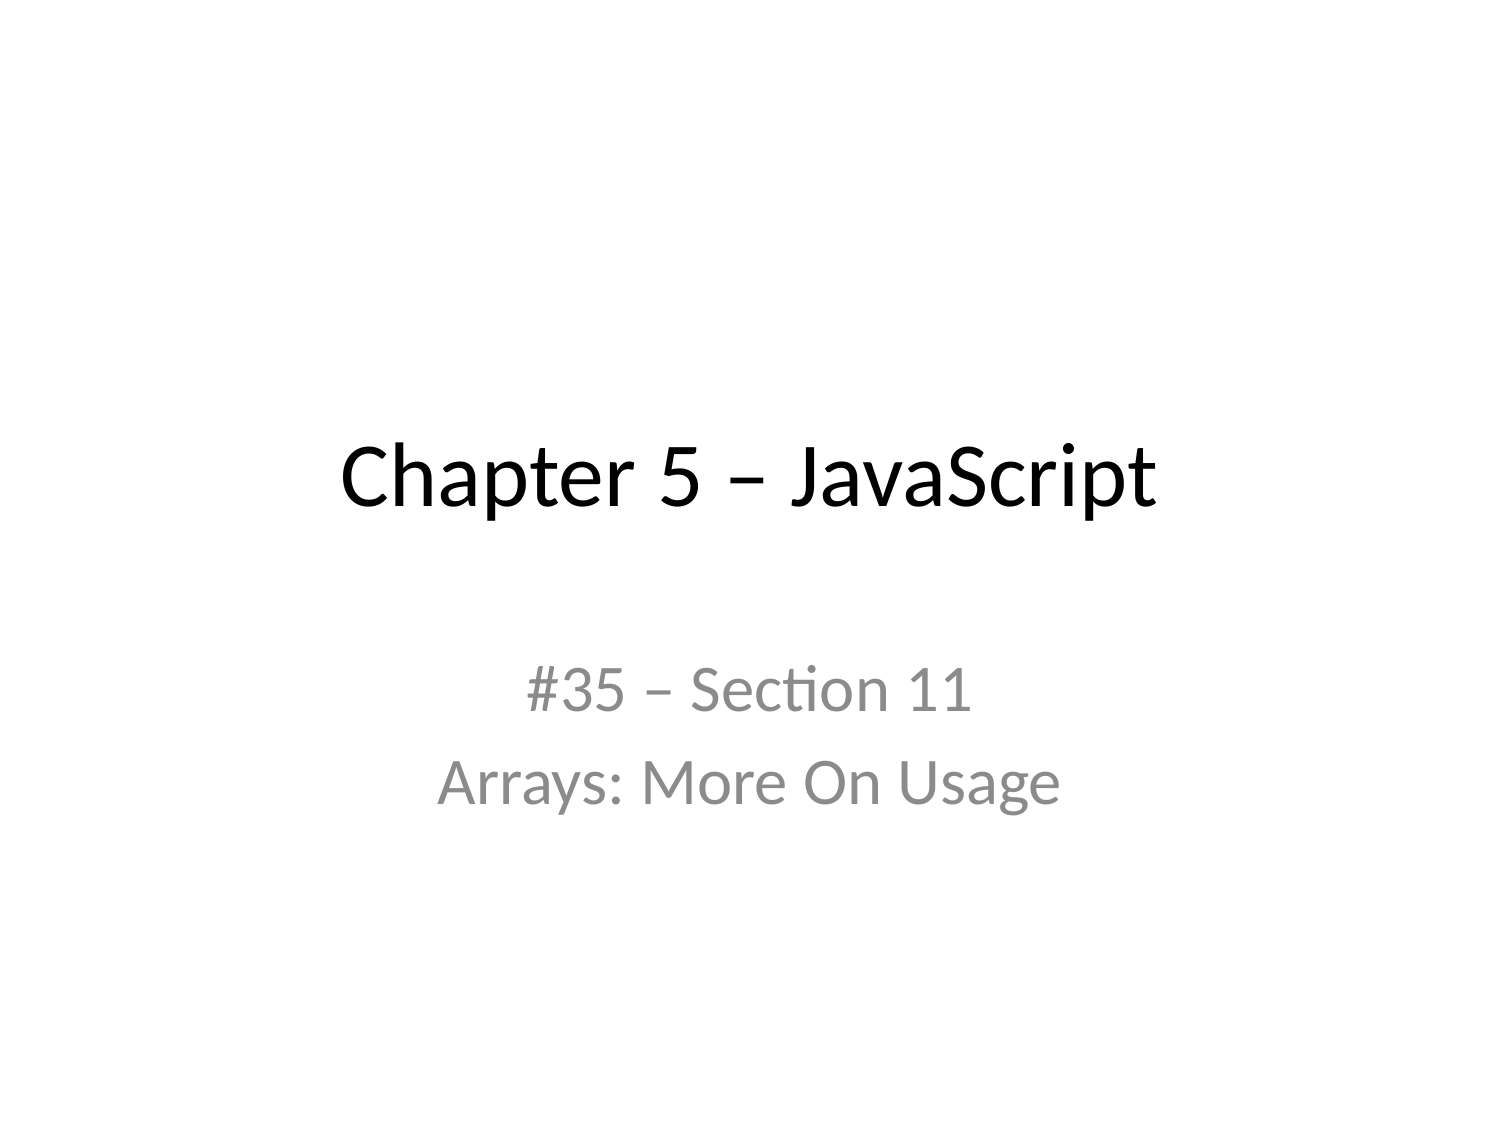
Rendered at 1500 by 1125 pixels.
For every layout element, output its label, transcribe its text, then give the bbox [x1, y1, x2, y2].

title Chapter 5 – JavaScript [112, 349, 1388, 591]
subtitle #35 – Section 11 Arrays: More On Usage [225, 637, 1275, 925]
